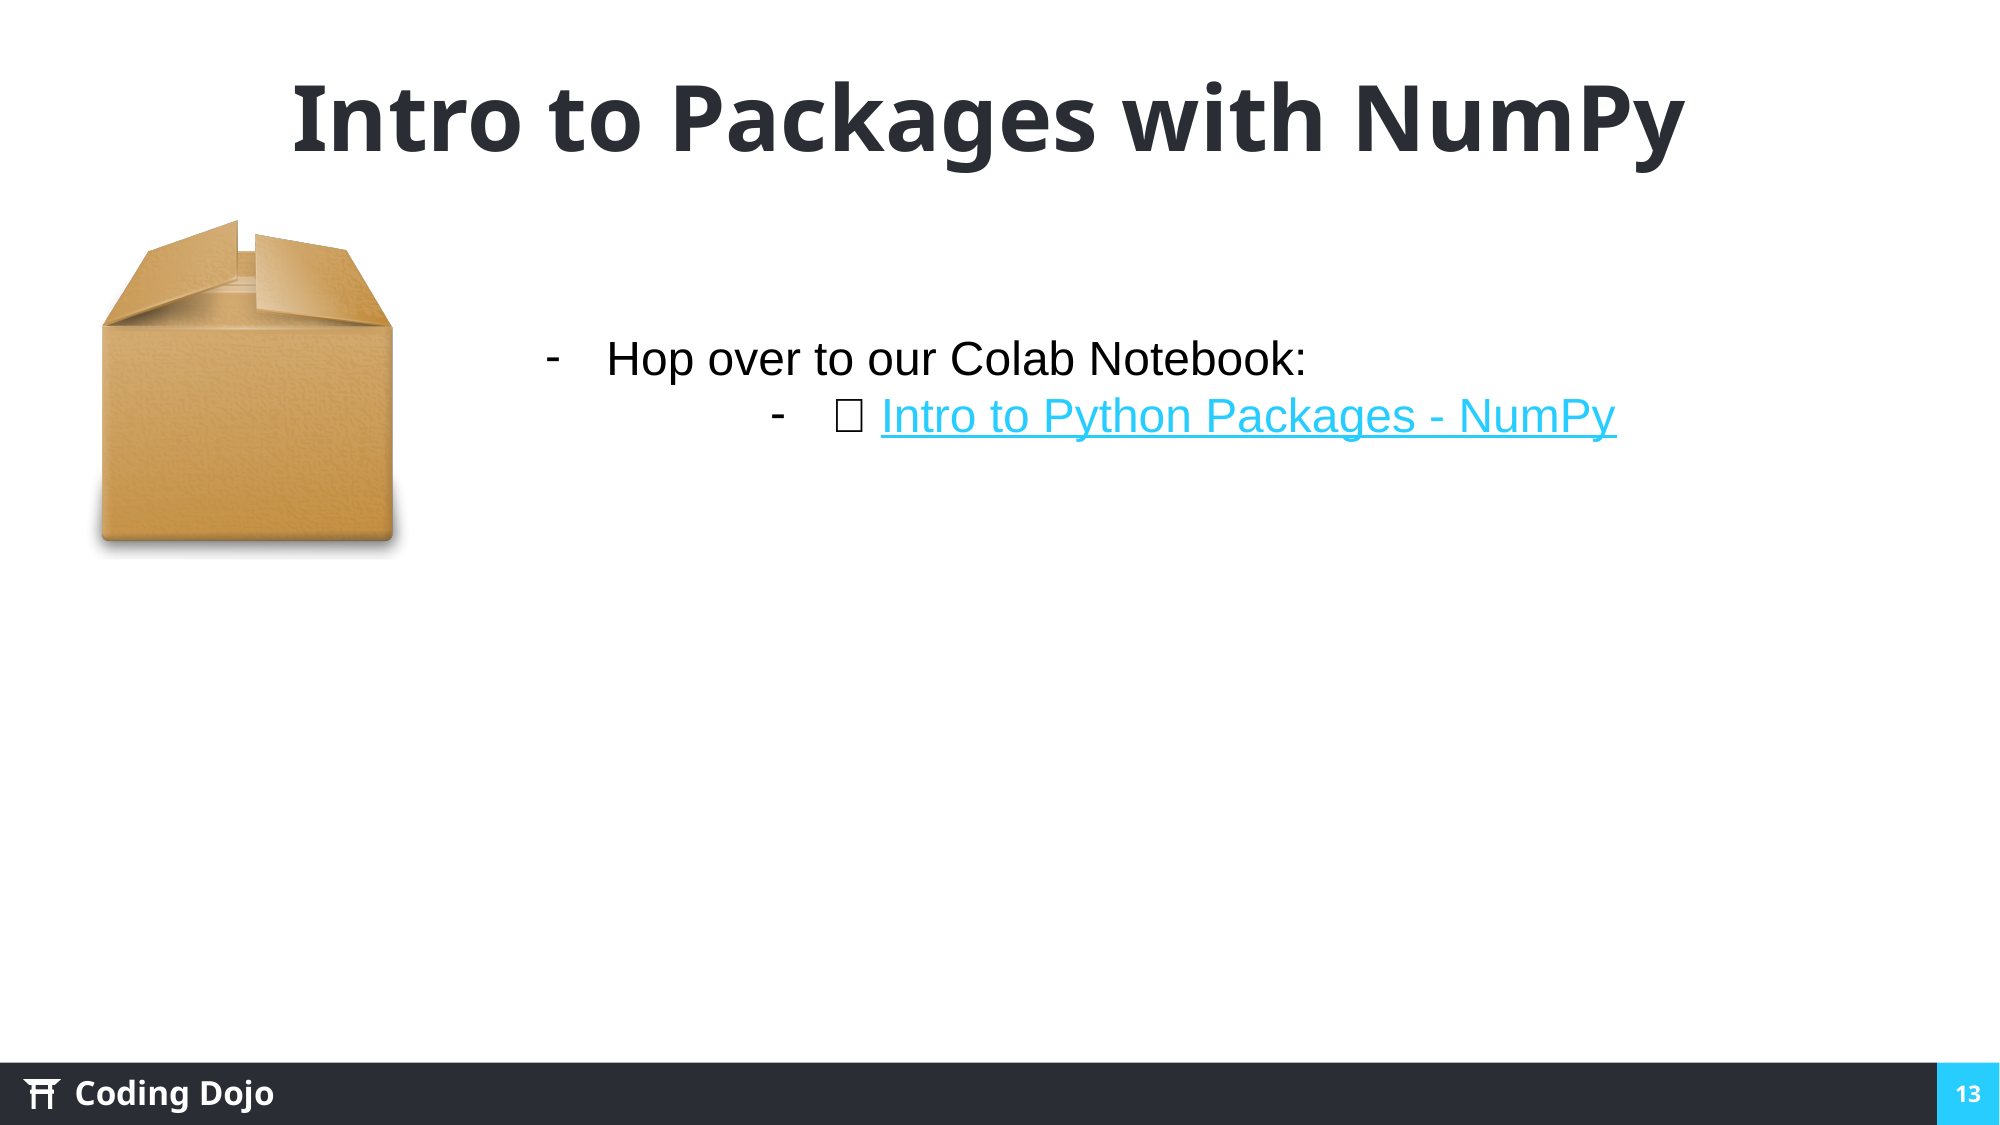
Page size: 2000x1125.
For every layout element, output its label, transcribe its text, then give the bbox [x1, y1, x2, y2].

text_box Hop over to our Colab Notebook: 📓 Intro to Python Packages - NumPy [516, 312, 1861, 458]
picture [74, 212, 425, 563]
title Intro to Packages with NumPy [128, 0, 1851, 244]
picture [21, 1073, 63, 1115]
